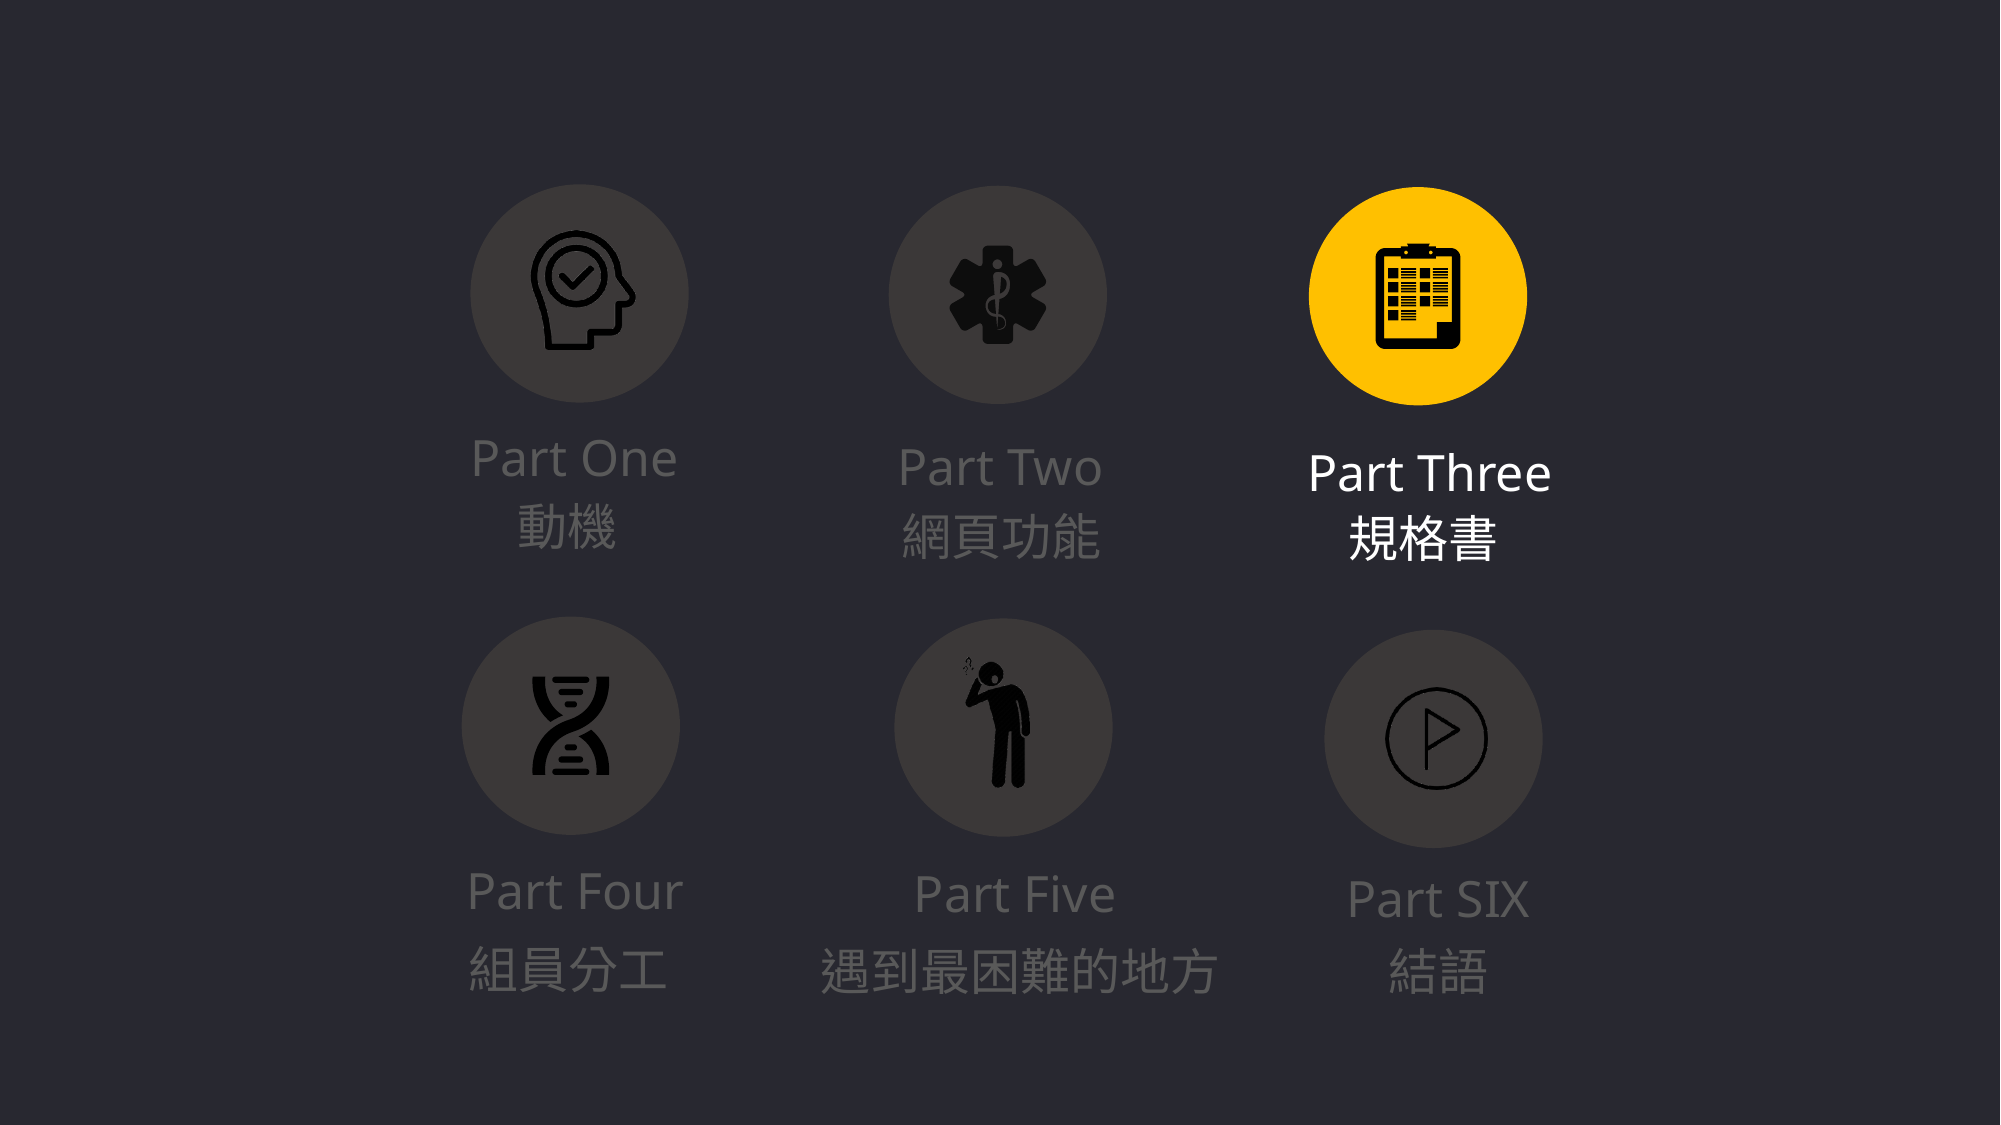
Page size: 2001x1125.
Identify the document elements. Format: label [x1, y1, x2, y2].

picture [1385, 687, 1488, 790]
text_box [461, 616, 680, 835]
text_box [888, 185, 1107, 404]
text_box [801, 854, 1240, 1009]
picture [530, 229, 636, 350]
picture [963, 657, 1030, 788]
text_box [893, 617, 1114, 838]
text_box [1233, 434, 1615, 577]
text_box [382, 419, 765, 564]
text_box [378, 851, 760, 1008]
text_box [1308, 187, 1528, 406]
text_box [469, 183, 690, 404]
text_box [1247, 859, 1630, 1009]
text_box [1323, 628, 1544, 850]
text_box [810, 427, 1193, 574]
